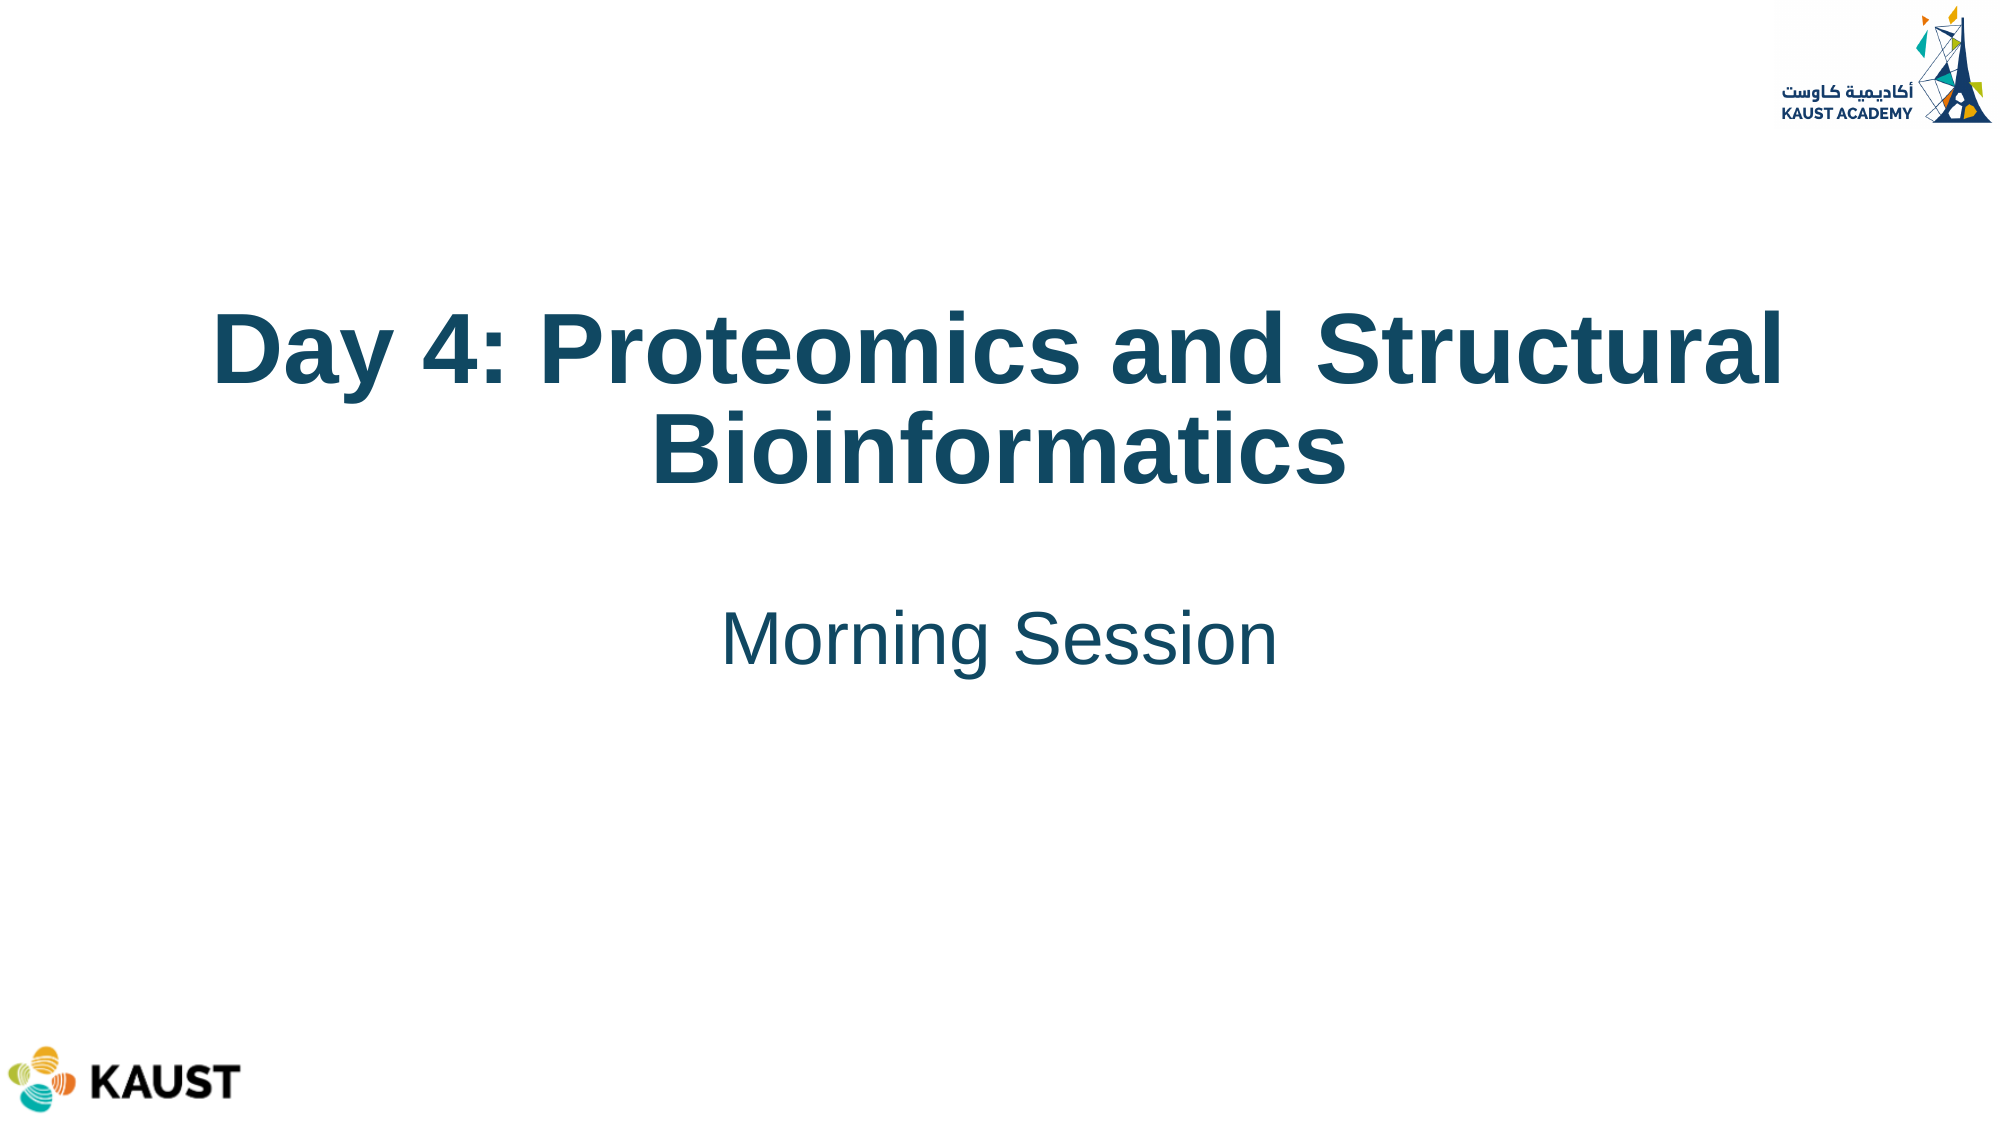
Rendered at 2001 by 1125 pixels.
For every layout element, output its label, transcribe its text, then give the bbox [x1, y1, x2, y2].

picture [1774, 0, 2000, 129]
title Day 4: Proteomics and Structural Bioinformatics Morning Session [137, 151, 1863, 831]
picture [1, 1037, 250, 1123]
